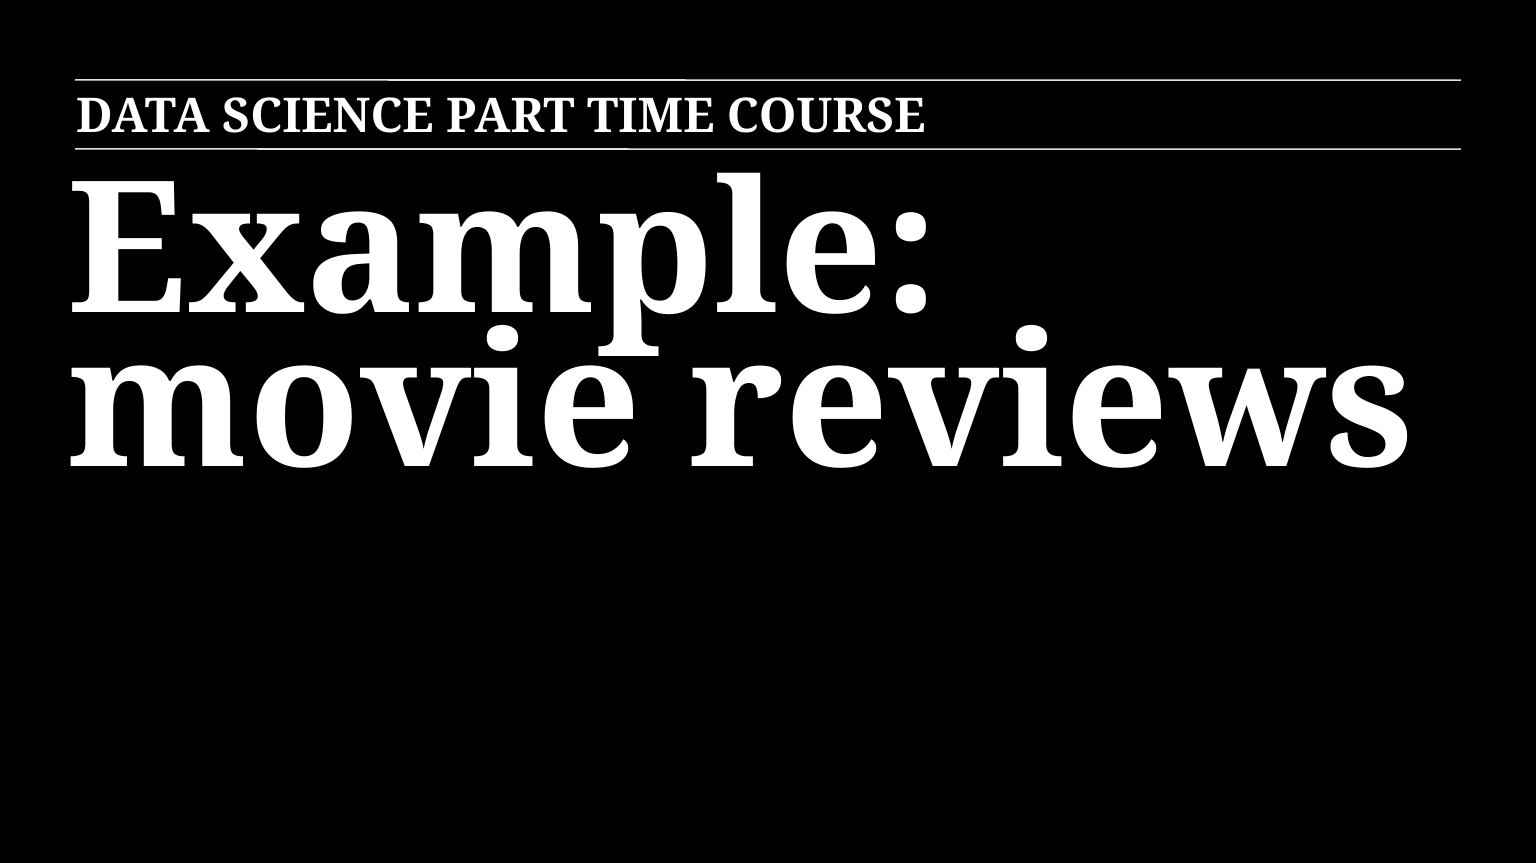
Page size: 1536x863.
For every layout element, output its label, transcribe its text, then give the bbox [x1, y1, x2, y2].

title Example: movie reviews [56, 182, 1440, 823]
list DATA SCIENCE PART TIME COURSE [60, 80, 1112, 184]
